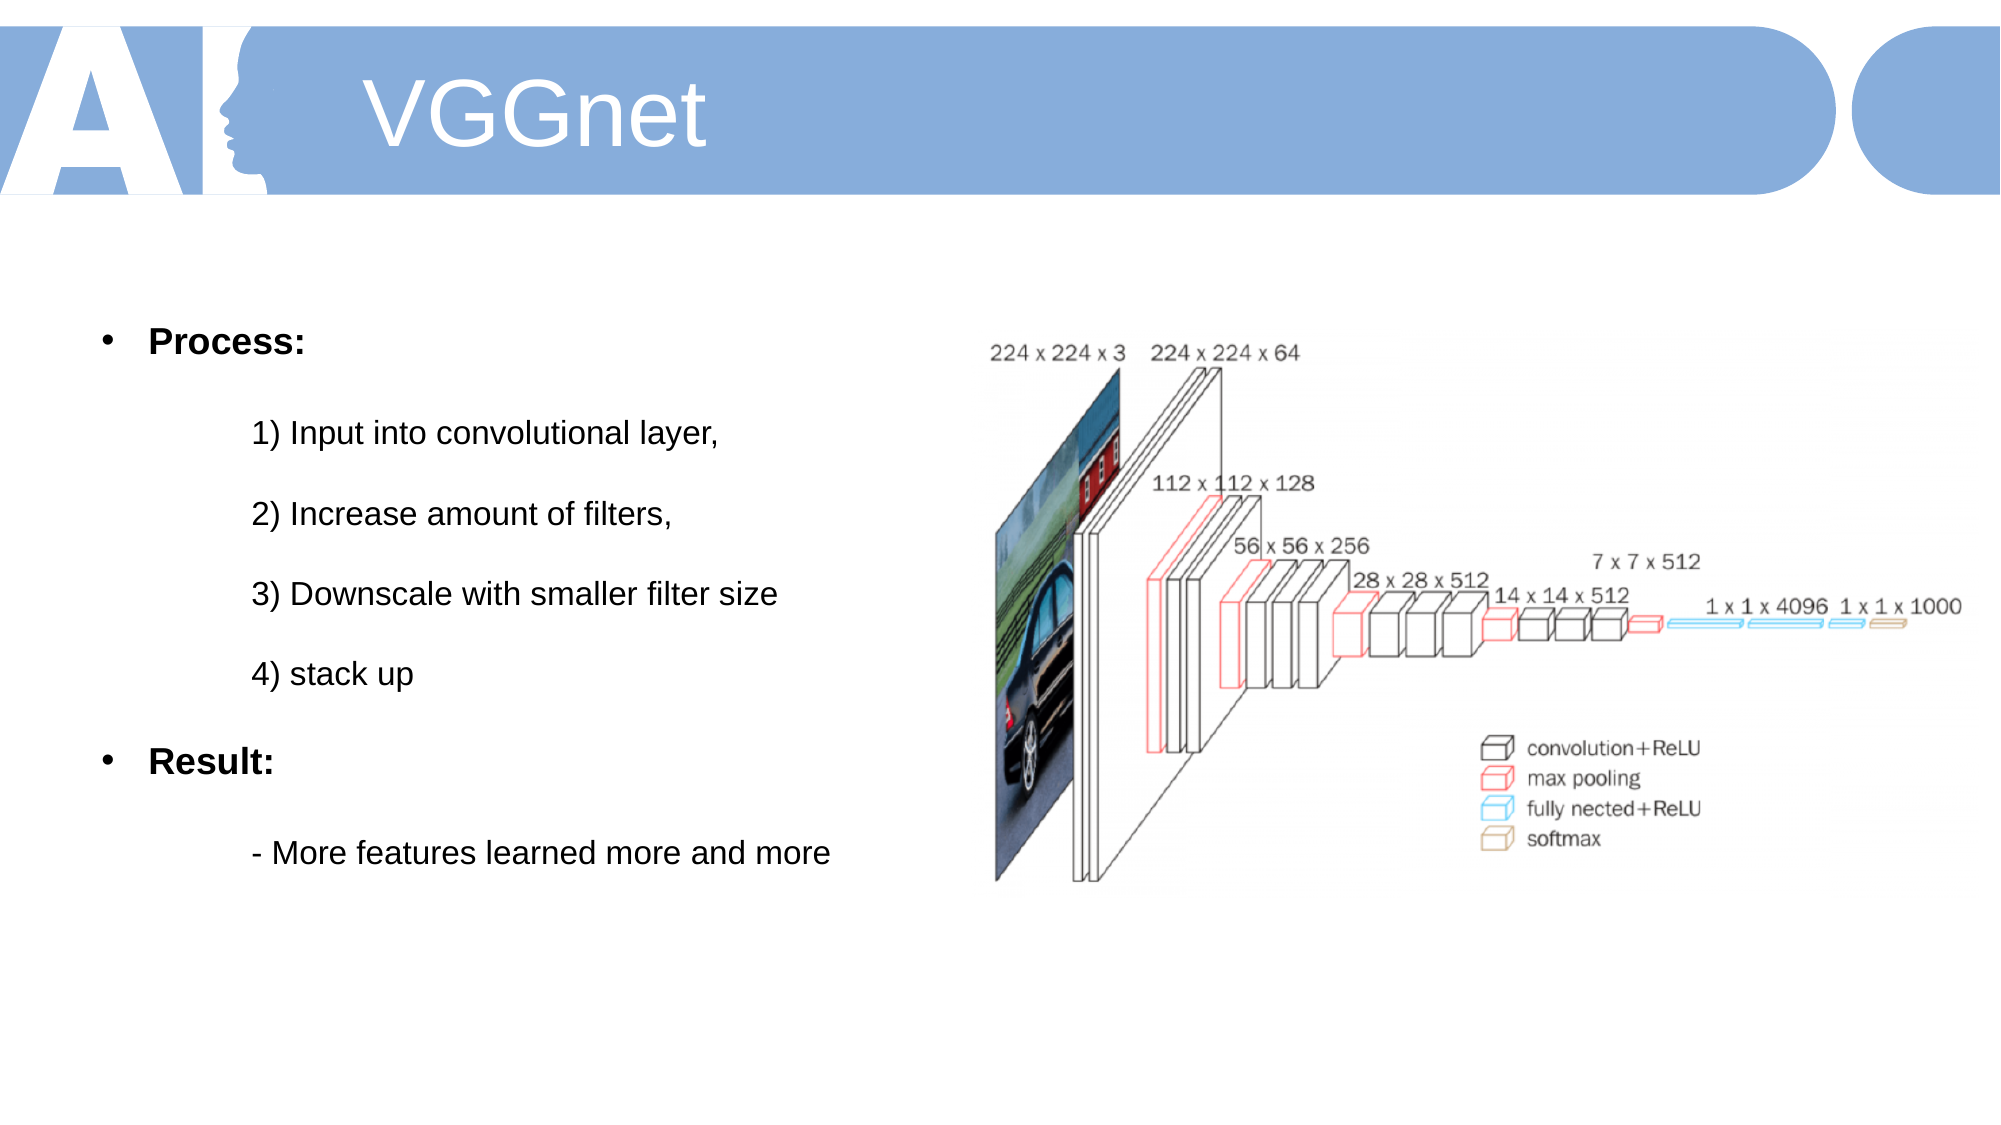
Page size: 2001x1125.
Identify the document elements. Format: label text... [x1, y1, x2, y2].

list VGGnet [347, 55, 1952, 175]
text_box Process: 1) Input into convolutional layer, 2) Increase amount of filters, 3) Downscale with smaller filter size 4) stack up Result: - More features learned more and more [86, 309, 933, 880]
picture [955, 309, 2000, 920]
